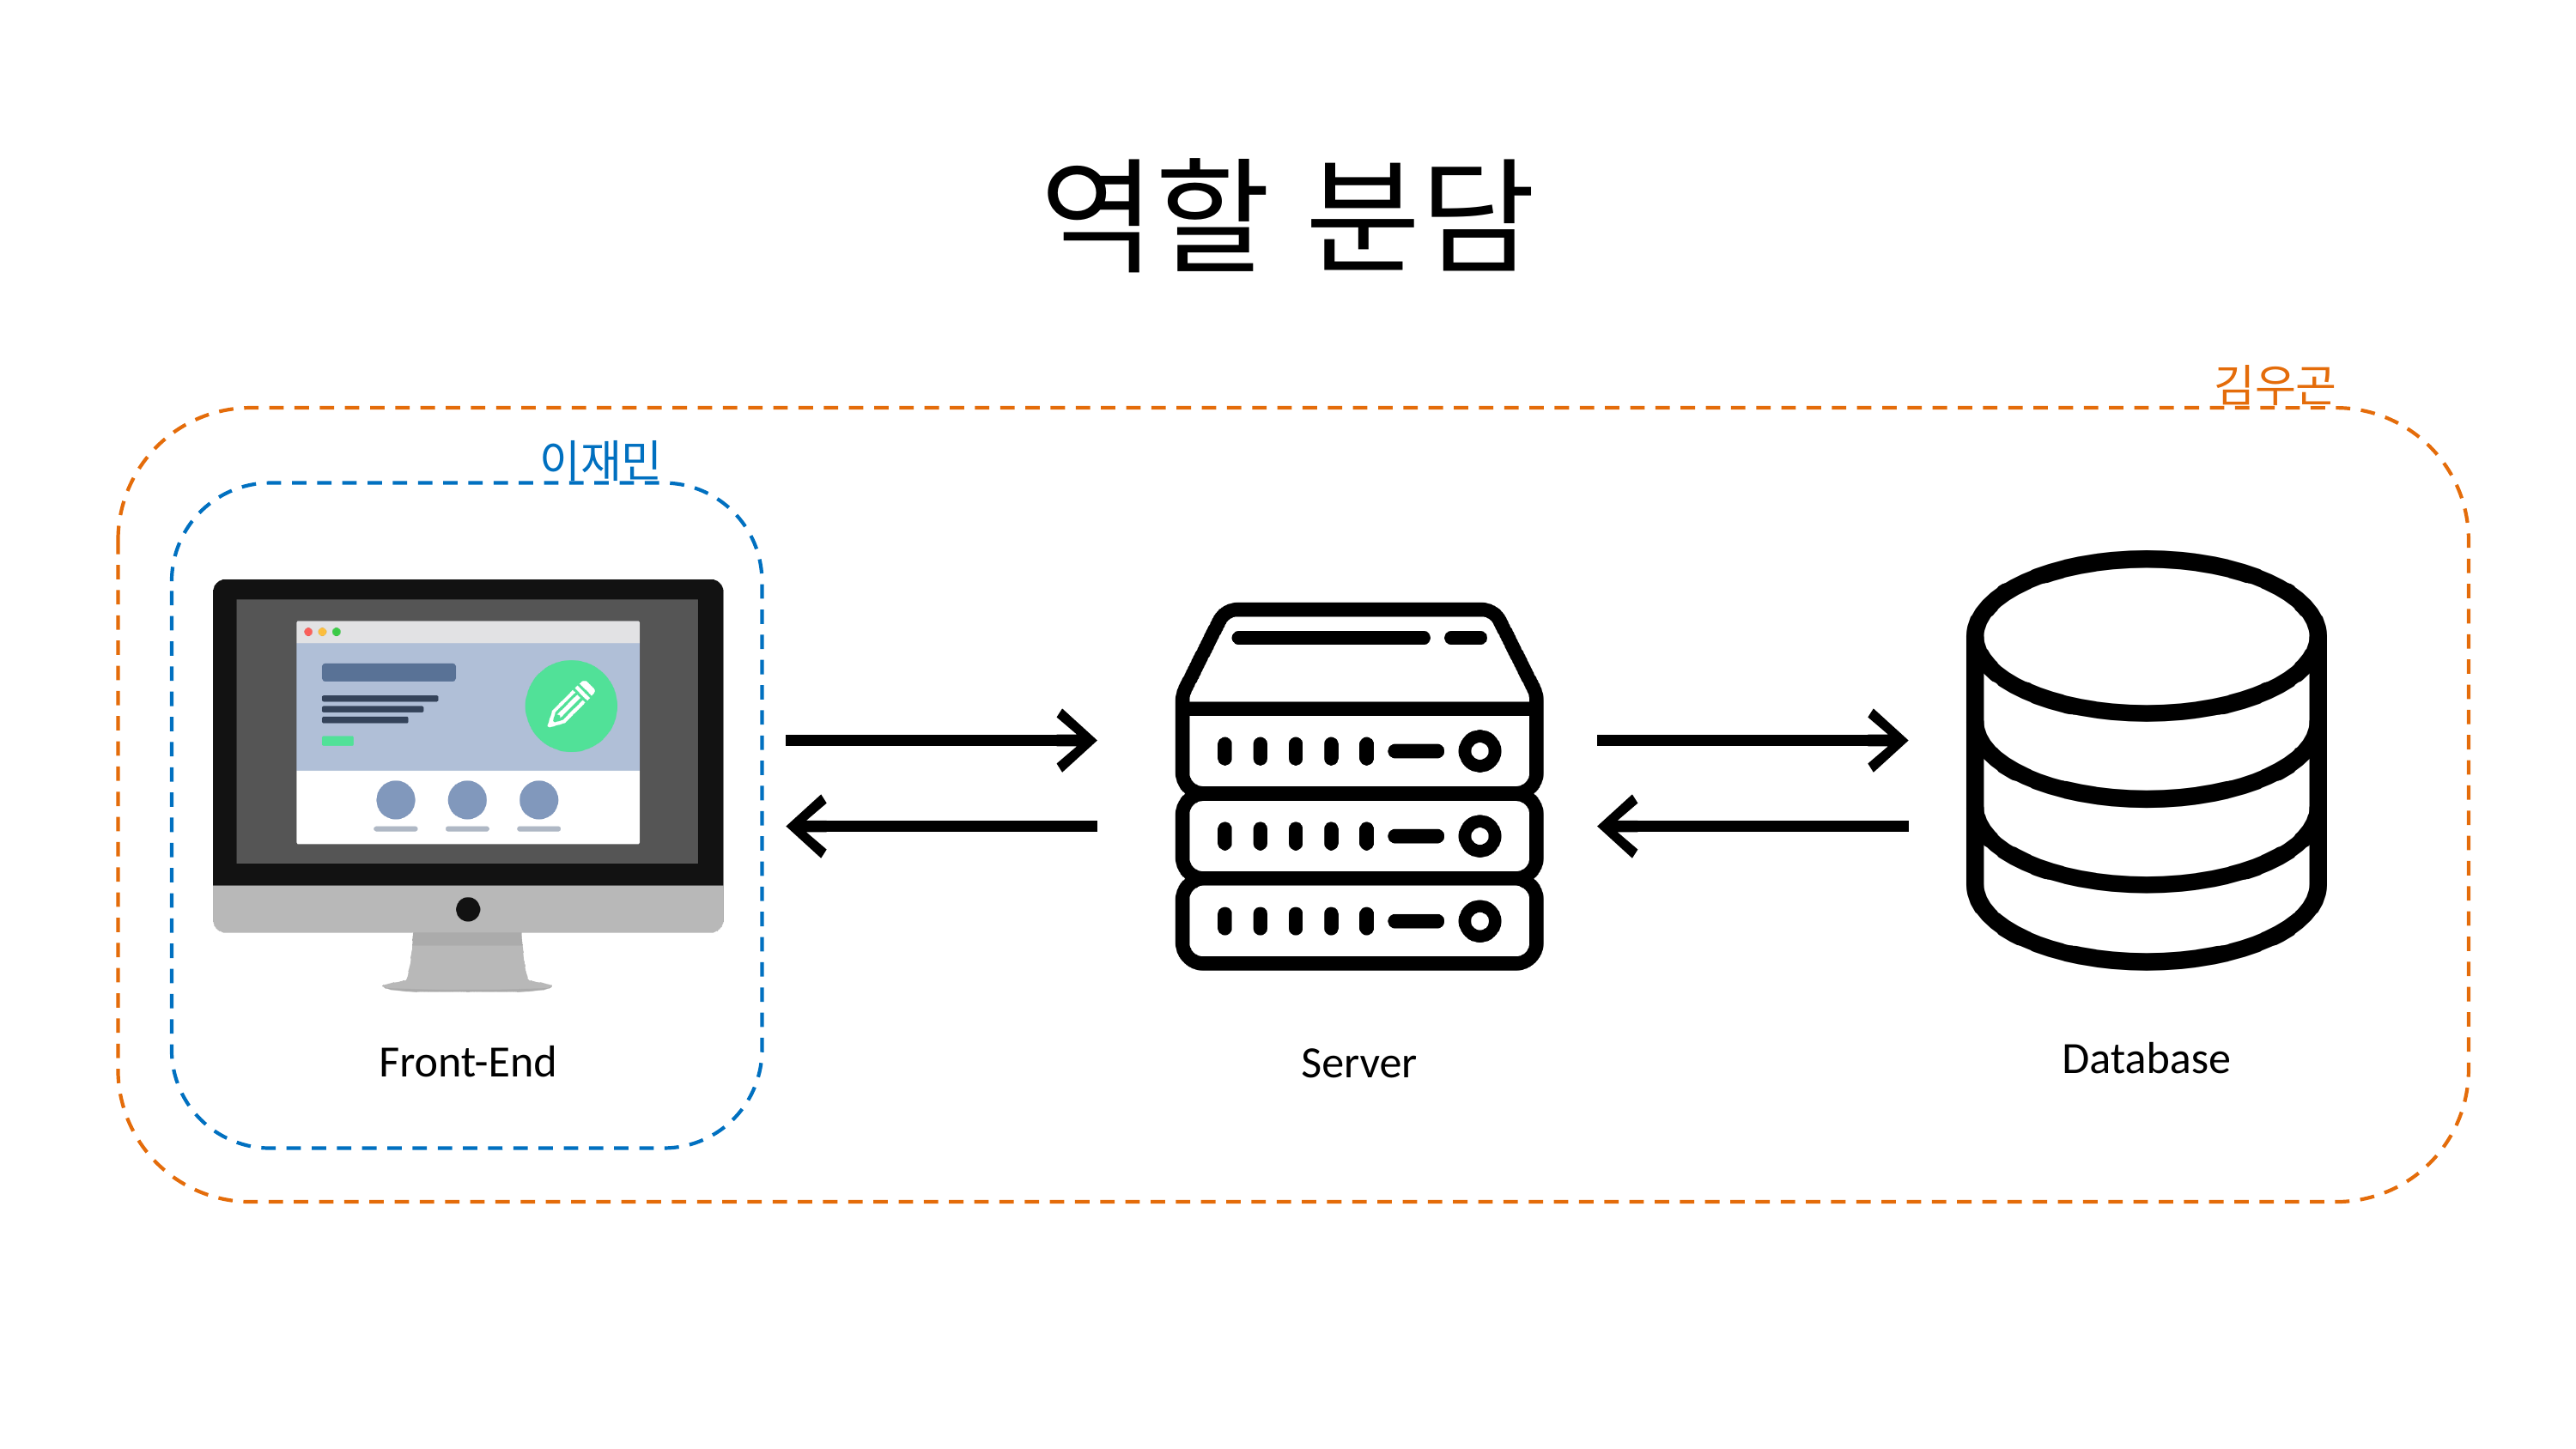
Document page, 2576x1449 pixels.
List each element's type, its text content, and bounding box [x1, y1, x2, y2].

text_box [1133, 559, 1586, 1083]
text_box 김우곤 [2178, 349, 2372, 411]
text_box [1932, 550, 2360, 1080]
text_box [1596, 740, 1909, 827]
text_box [149, 518, 787, 1083]
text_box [786, 740, 1098, 827]
text_box 역할 분담 [75, 137, 2501, 288]
text_box 이재민 [504, 423, 698, 487]
text_box [116, 405, 2471, 1204]
